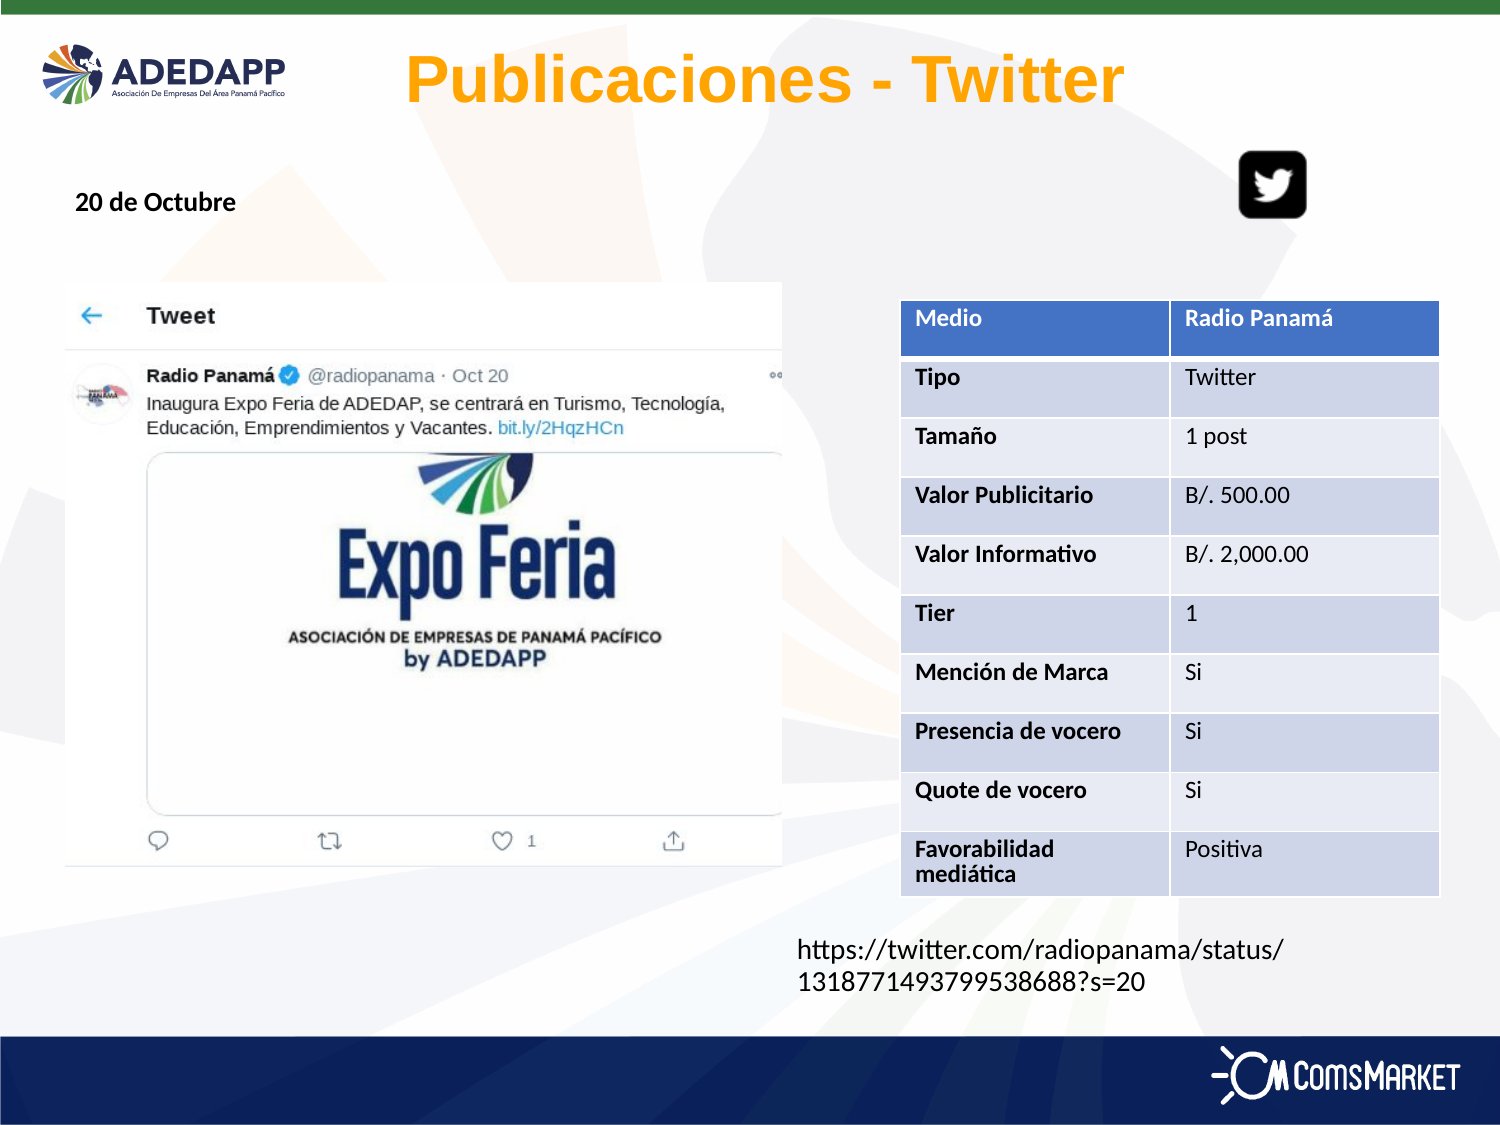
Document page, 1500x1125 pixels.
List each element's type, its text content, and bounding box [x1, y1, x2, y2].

picture [0, 0, 1500, 1125]
table_header Radio Panamá [1171, 301, 1439, 356]
table_cell Si [1171, 773, 1439, 831]
table_cell Quote de vocero [901, 773, 1169, 831]
table_cell Presencia de vocero [901, 714, 1169, 772]
table_cell Si [1171, 714, 1439, 772]
table_cell B/. 500.00 [1171, 478, 1439, 535]
table_cell Tier [901, 596, 1169, 653]
table_cell 1 [1171, 596, 1439, 653]
table_cell Valor Informativo [901, 537, 1169, 594]
table_cell 1 post [1171, 419, 1439, 476]
list 20 de Octubre [60, 179, 360, 225]
table_header Medio [901, 301, 1169, 356]
table_cell Tipo [901, 362, 1169, 417]
table_cell Favorabilidad mediática [901, 832, 1169, 896]
table_cell Twitter [1171, 362, 1439, 417]
table_cell Si [1171, 655, 1439, 712]
table_cell Tamaño [901, 419, 1169, 476]
table_cell Valor Publicitario [901, 478, 1169, 535]
list https://twitter.com/radiopanama/status/1318771493799538688?s=20 [781, 927, 1466, 1028]
table_cell Positiva [1171, 832, 1439, 896]
table_cell B/. 2,000.00 [1171, 537, 1439, 594]
table_cell Mención de Marca [901, 655, 1169, 712]
text_box Publicaciones - Twitter [275, 22, 1256, 143]
